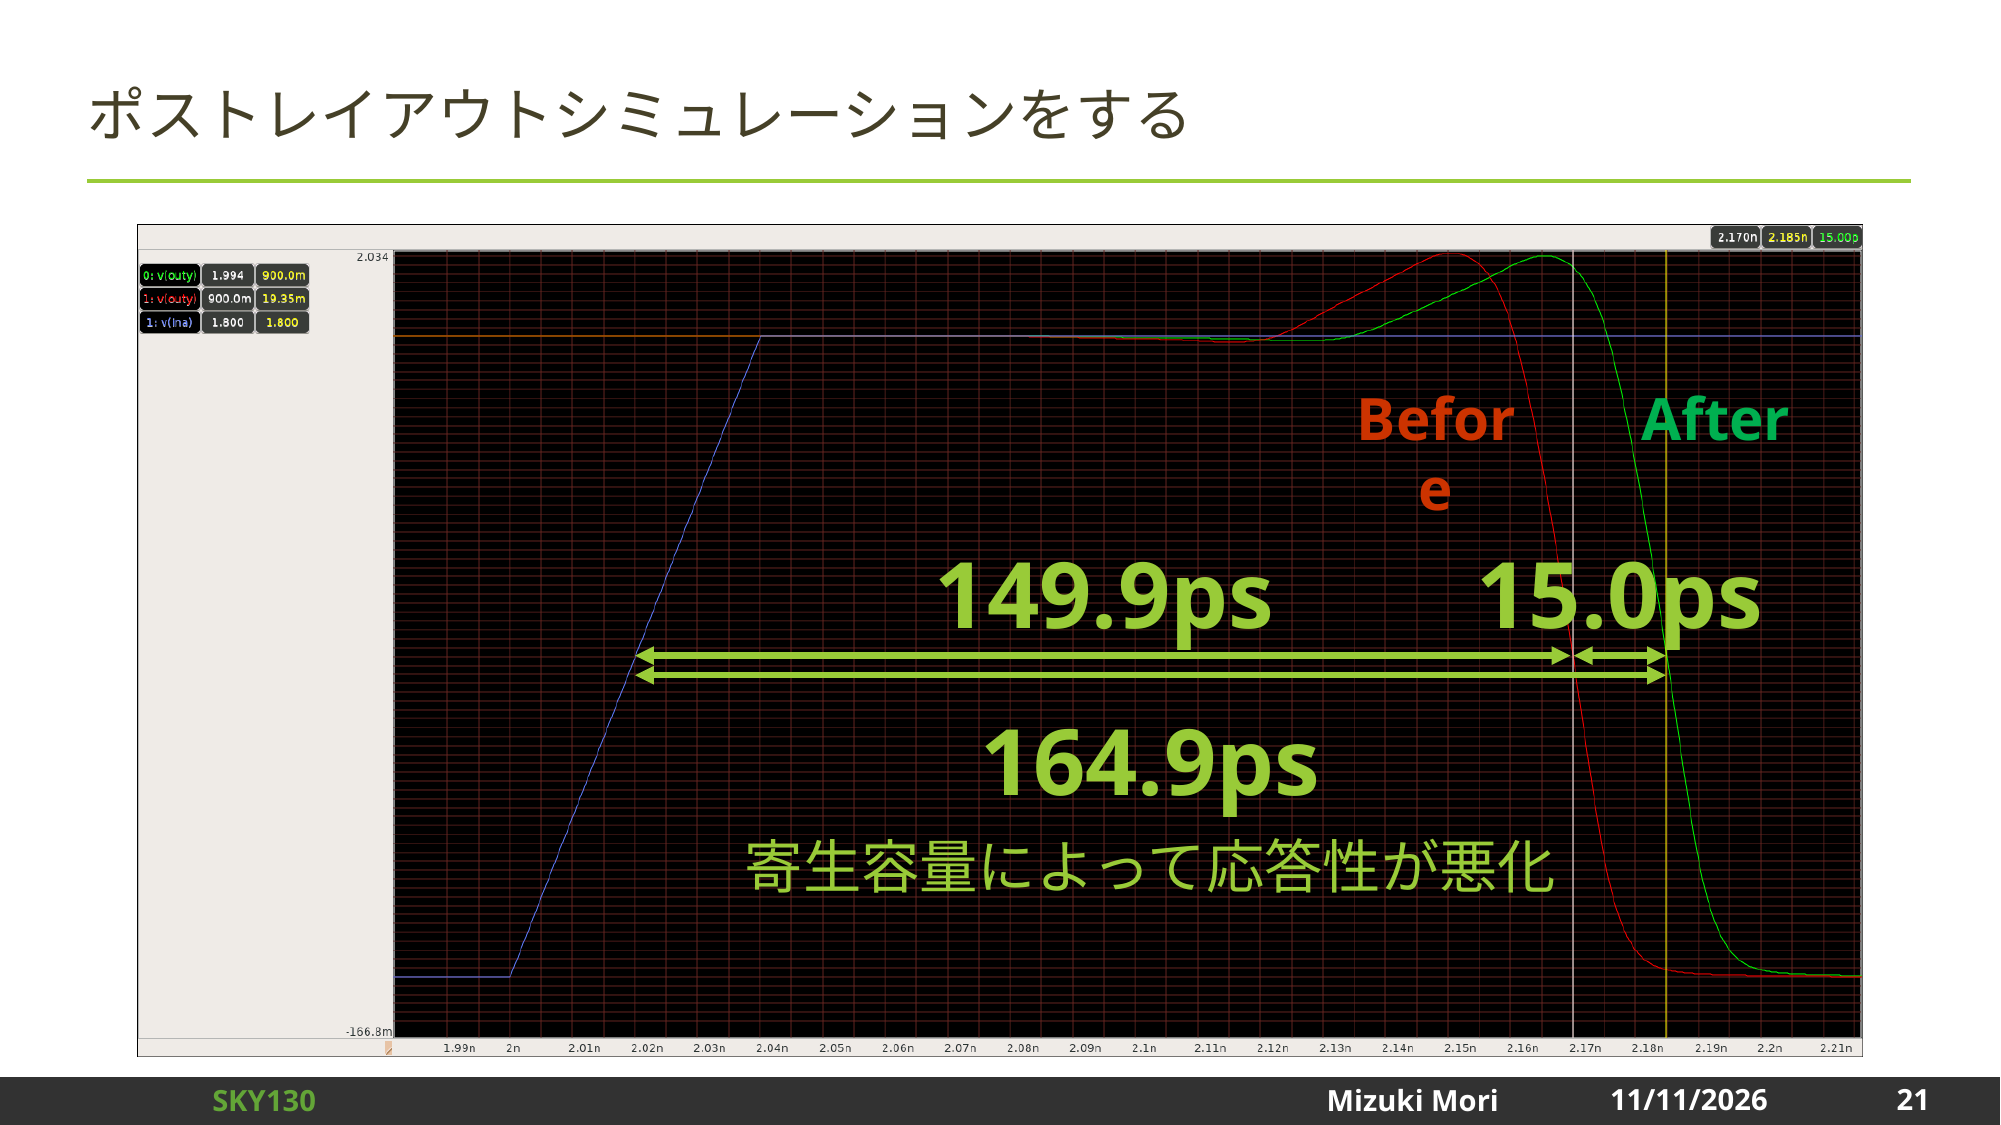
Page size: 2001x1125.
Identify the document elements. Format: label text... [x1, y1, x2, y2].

title ポストレイアウトシミュレーションをする [72, 70, 1912, 163]
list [137, 224, 1863, 1057]
slide_number 21 [1826, 1076, 2000, 1125]
picture [0, 1077, 1550, 1125]
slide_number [1550, 1077, 1826, 1125]
